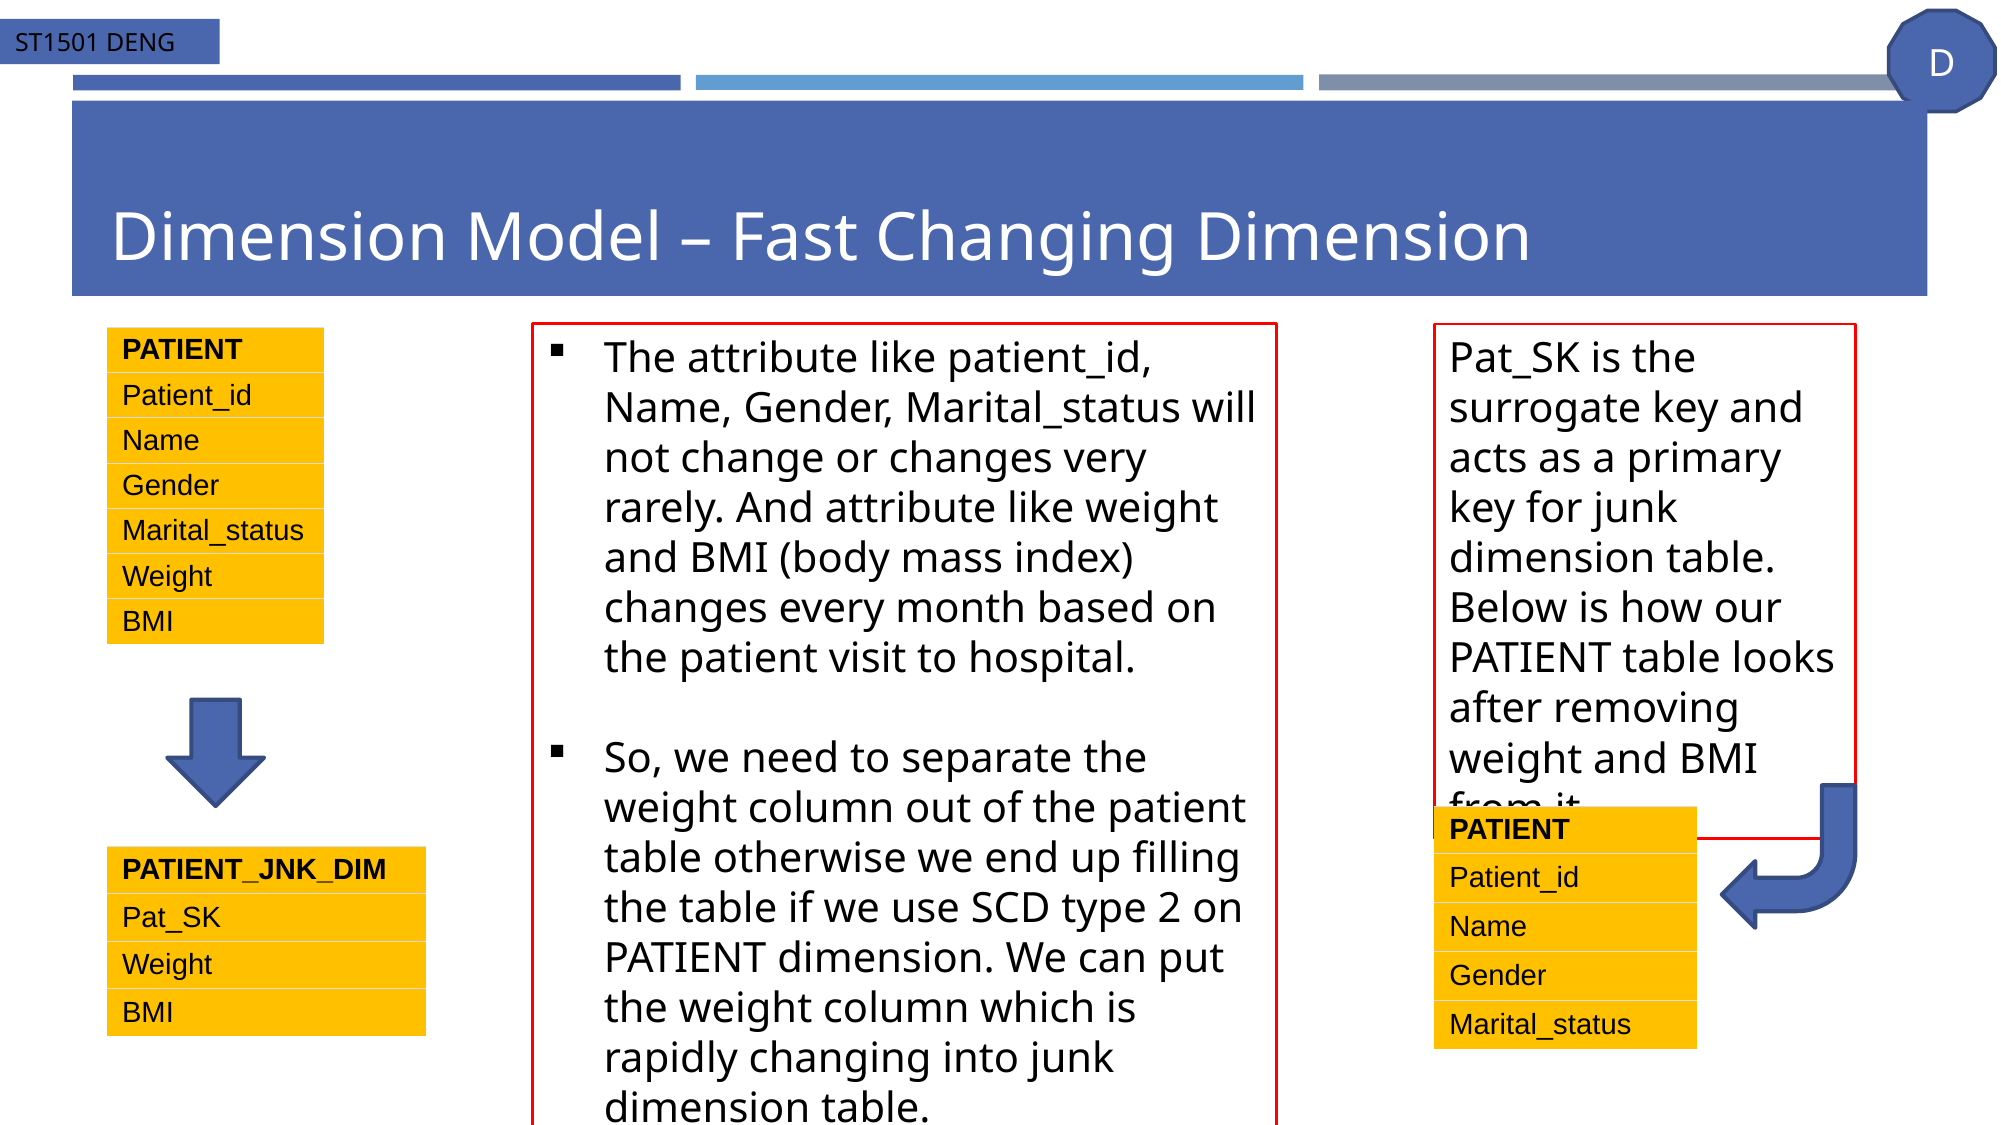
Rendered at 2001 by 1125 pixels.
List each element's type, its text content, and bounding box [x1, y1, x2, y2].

text_box [165, 697, 266, 809]
table_cell Weight [107, 942, 426, 988]
table_cell Marital_status [1434, 1001, 1697, 1049]
table_cell Patient_id [1434, 854, 1697, 902]
text_box The attribute like patient_id, Name, Gender, Marital_status will not change or changes very rarely. And attribute like weight and BMI (body mass index) changes every month based on the patient visit to hospital. So, we need to separate the weight column out of the patient table otherwise we end up filling the table if we use SCD type 2 on PATIENT dimension. We can put the weight column which is rapidly changing into junk dimension table. [532, 323, 1277, 1125]
table_cell Name [1434, 903, 1697, 951]
text_box [1719, 783, 1858, 930]
title Dimension Model – Fast Changing Dimension [95, 115, 1905, 282]
table_cell BMI [107, 989, 426, 1036]
table_cell BMI [107, 599, 324, 644]
table_cell Pat_SK [107, 894, 426, 941]
table_header PATIENT [1434, 807, 1697, 853]
table_header PATIENT_JNK_DIM [107, 847, 426, 893]
table_cell Gender [107, 464, 324, 508]
table_cell Gender [1434, 952, 1697, 1000]
table_cell Name [107, 418, 324, 463]
table_header PATIENT [107, 328, 324, 372]
text_box Pat_SK is the surrogate key and acts as a primary key for junk dimension table. Below is how our PATIENT table looks after removing weight and BMI from it. [1434, 323, 1856, 839]
table_cell Patient_id [107, 373, 324, 417]
table_cell Marital_status [107, 509, 324, 553]
table_cell Weight [107, 554, 324, 598]
